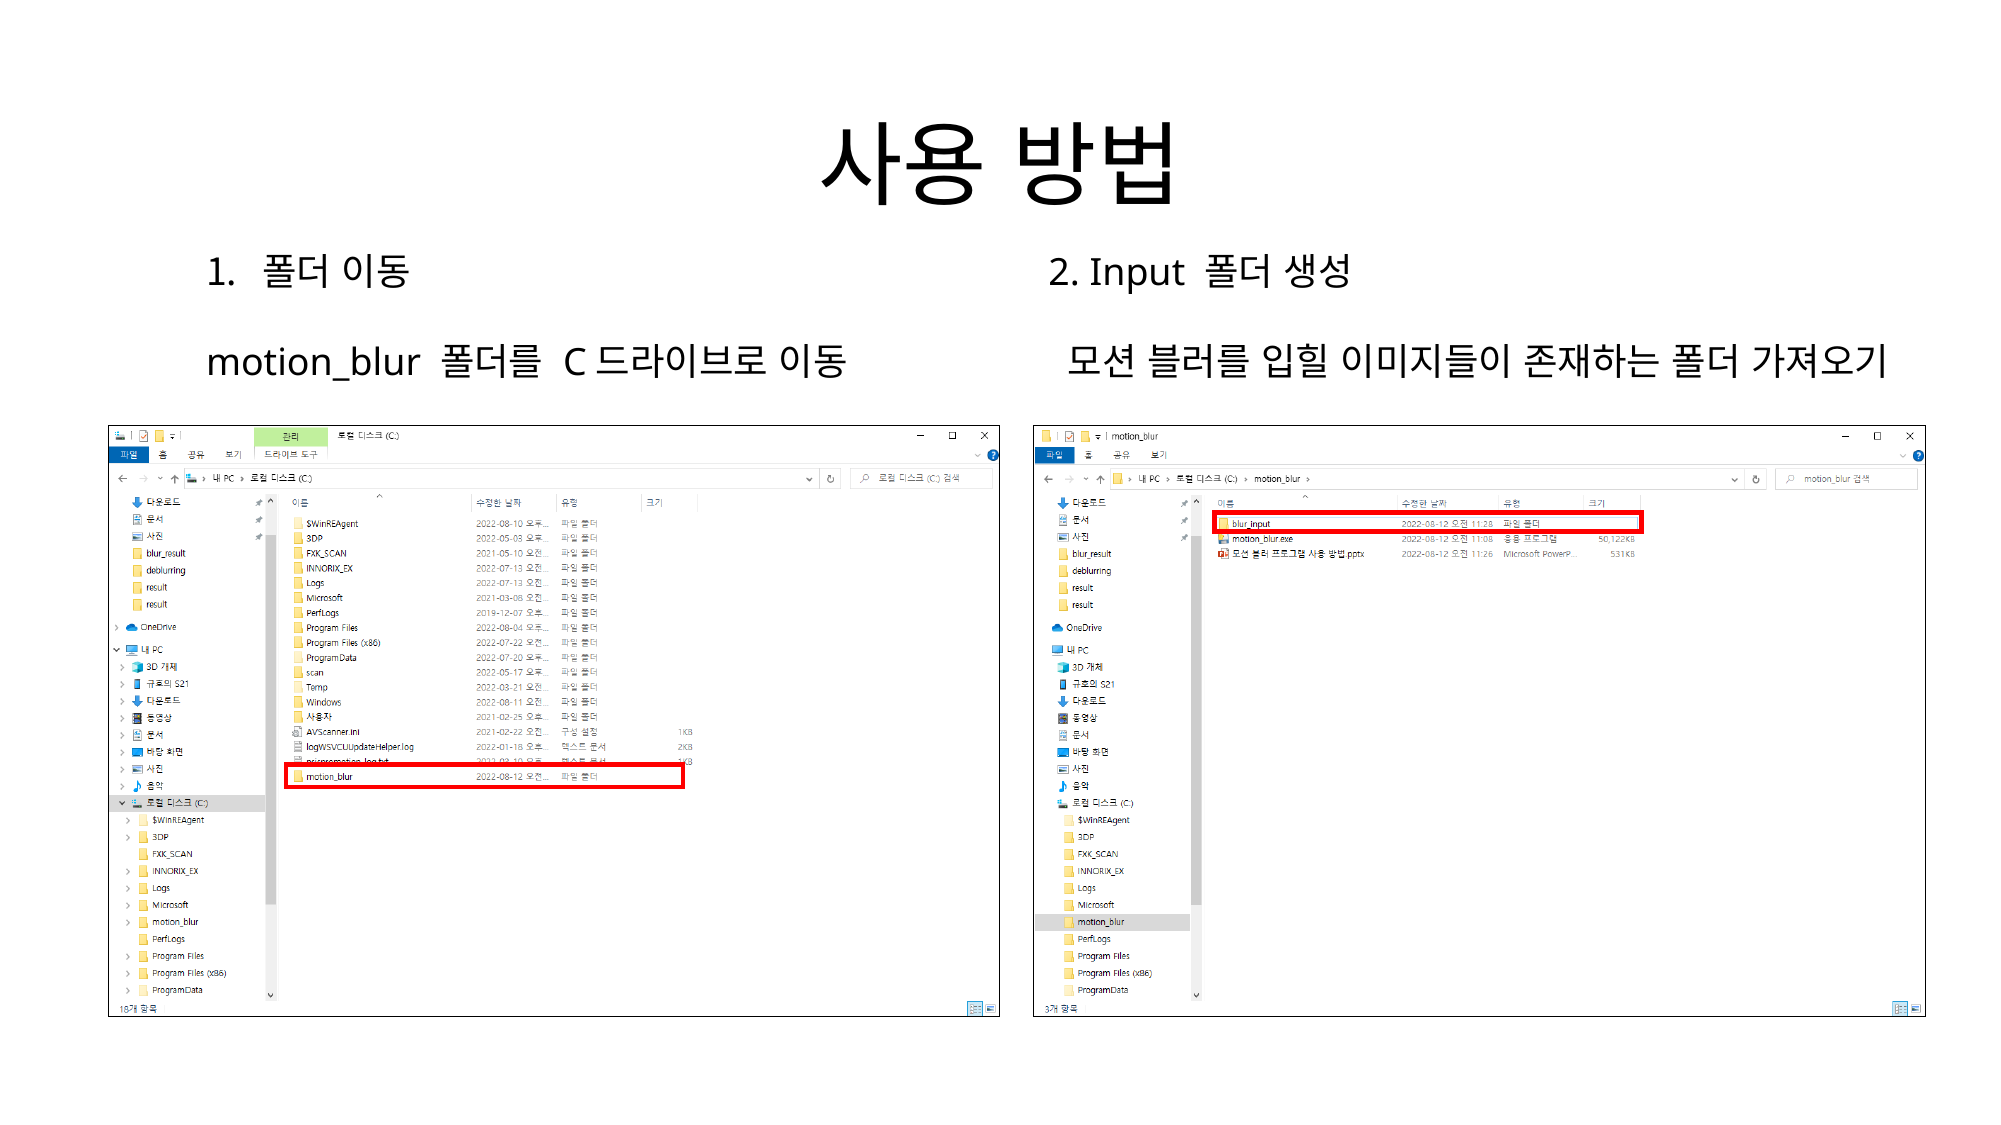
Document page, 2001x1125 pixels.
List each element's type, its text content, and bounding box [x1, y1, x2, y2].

title 사용 방법 [137, 59, 1863, 278]
text_box 2. Input 폴더 생성 모션 블러를 입힐 이미지들이 존재하는 폴더 가져오기 [1033, 240, 1986, 390]
text_box 폴더 이동 motion_blur 폴더를 C드라이브로 이동 [191, 240, 918, 390]
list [108, 425, 1001, 1017]
picture [1033, 425, 1926, 1017]
